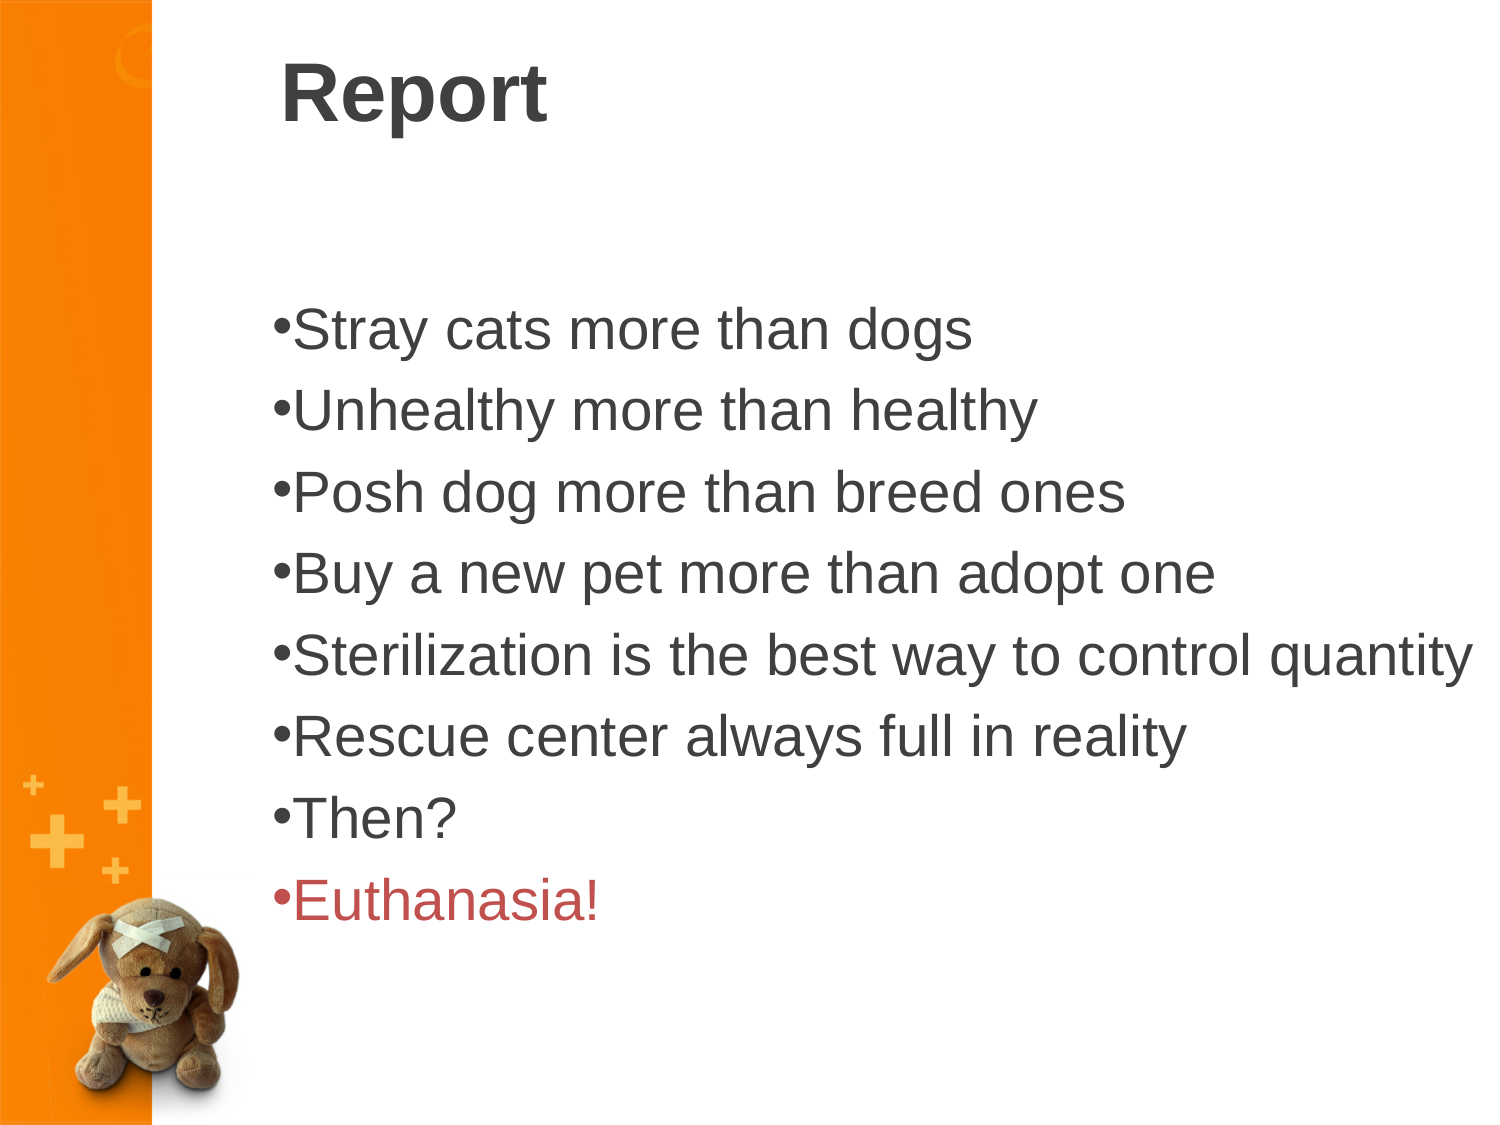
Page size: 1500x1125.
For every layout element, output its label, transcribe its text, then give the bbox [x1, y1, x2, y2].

title Report [265, 0, 1500, 176]
text_box Stray cats more than dogs Unhealthy more than healthy Posh dog more than breed ones Buy a new pet more than adopt one Sterilization is the best way to control quantity Rescue center always full in reality Then? Euthanasia! [257, 210, 1500, 1032]
picture [0, 0, 1500, 1125]
